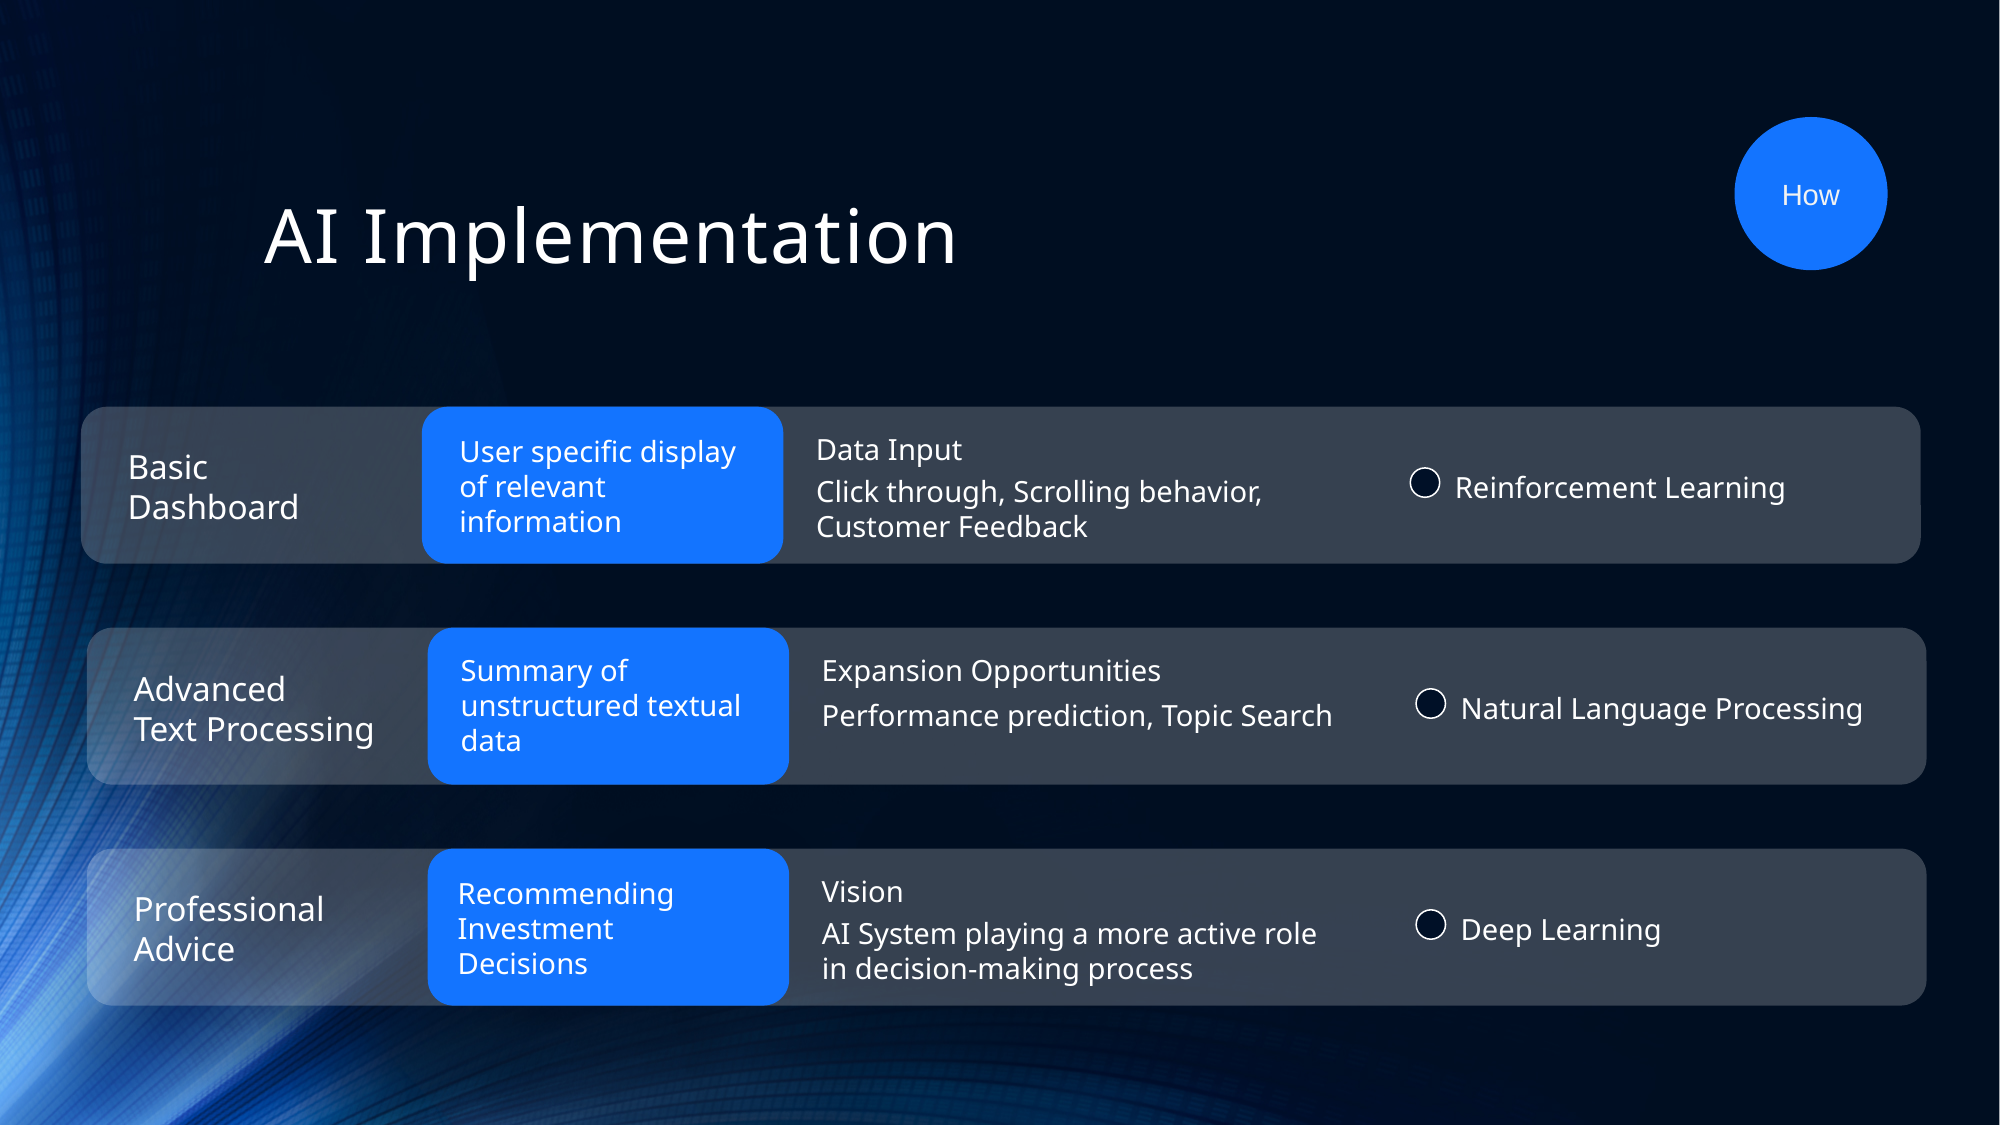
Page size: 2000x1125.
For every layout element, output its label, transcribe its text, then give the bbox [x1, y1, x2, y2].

text_box Professional Advice [118, 883, 415, 974]
text_box Summary of unstructured textual data [445, 668, 762, 740]
text_box Advanced Text Processing [118, 662, 415, 753]
text_box [442, 412, 759, 485]
text_box How [1734, 116, 1888, 271]
text_box [1418, 467, 1440, 498]
text_box [1423, 688, 1446, 719]
text_box Basic Dashboard [112, 441, 409, 532]
text_box [427, 627, 790, 785]
text_box [80, 406, 444, 564]
text_box User specific display of relevant information [444, 447, 761, 525]
text_box Deep Learning [1445, 893, 1924, 964]
title AI Implementation [249, 62, 1750, 288]
text_box [421, 406, 784, 564]
text_box [762, 406, 1921, 564]
text_box Recommending Investment Decisions [442, 892, 759, 963]
text_box [1416, 909, 1446, 940]
text_box [768, 627, 1927, 785]
text_box Performance prediction, Topic Search [806, 674, 1423, 756]
text_box Reinforcement Learning [1439, 451, 1918, 522]
text_box Natural Language Processing [1445, 672, 1924, 743]
text_box Expansion Opportunities [806, 633, 1303, 674]
text_box [768, 848, 1927, 1006]
text_box [427, 848, 790, 1006]
text_box Click through, Scrolling behavior, Customer Feedback [800, 467, 1418, 550]
text_box [86, 848, 449, 1006]
text_box Vision [806, 854, 1123, 909]
text_box AI System playing a more active role in decision-making process [806, 909, 1338, 992]
text_box [86, 627, 449, 785]
text_box Data Input [800, 412, 1117, 467]
picture [0, 0, 2000, 1125]
